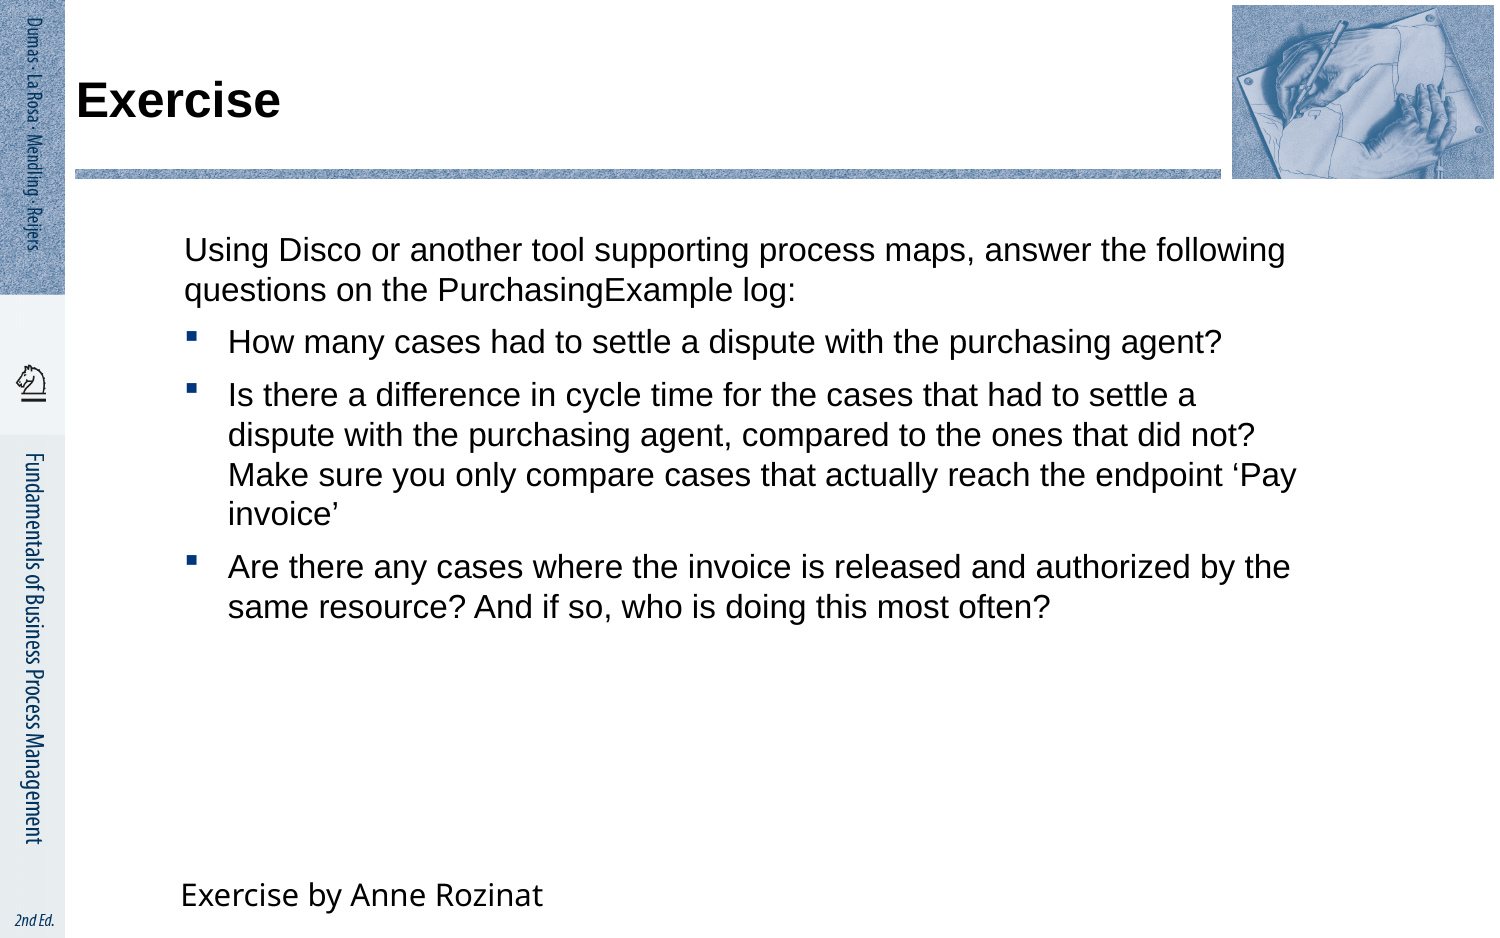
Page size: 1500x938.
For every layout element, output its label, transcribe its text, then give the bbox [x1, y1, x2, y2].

list Using Disco or another tool supporting process maps, answer the following questions on the PurchasingExample log: How many cases had to settle a dispute with the purchasing agent? Is there a difference in cycle time for the cases that had to settle a dispute with the purchasing agent, compared to the ones that did not? Make sure you only compare cases that actually reach the endpoint ‘Pay invoice’ Are there any cases where the invoice is released and authorized by the same resource? And if so, who is doing this most often? [184, 220, 1299, 845]
title Exercise [75, 22, 1198, 172]
picture [75, 169, 1221, 179]
text_box Exercise by Anne Rozinat [165, 867, 690, 920]
picture [0, 0, 65, 938]
picture [1232, 5, 1494, 179]
